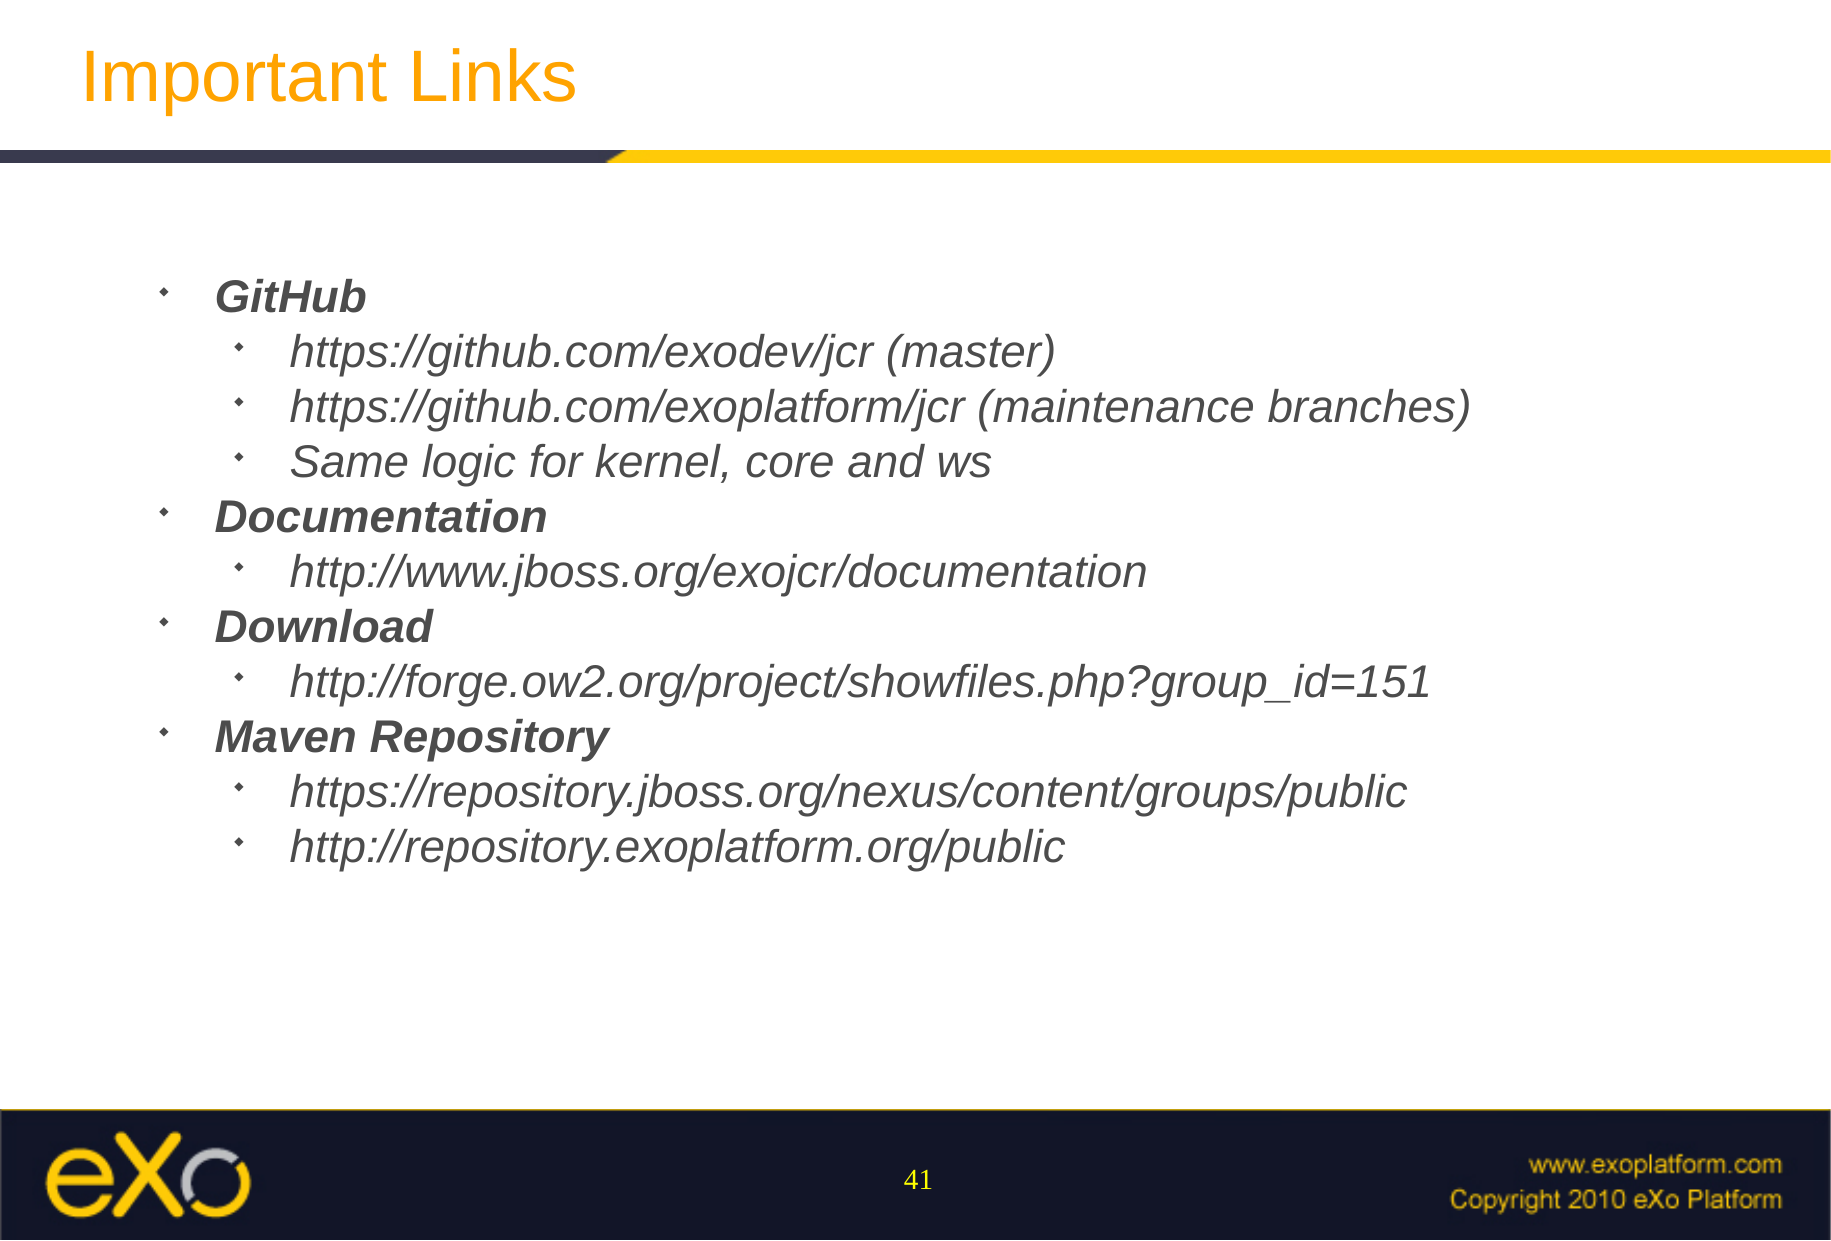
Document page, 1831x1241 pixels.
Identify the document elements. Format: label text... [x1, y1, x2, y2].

picture [0, 1109, 1831, 1240]
text_box Important Links [80, 41, 1751, 117]
picture [0, 150, 1831, 163]
text_box GitHub https://github.com/exodev/jcr (master) https://github.com/exoplatform/jcr (maintenance branches) Same logic for kernel, core and ws Documentation http://www.jboss.org/exojcr/documentation Download http://forge.ow2.org/project/showfiles.php?group_id=151 Maven Repository https://repository.jboss.org/nexus/content/groups/public http://repository.exoplatform.org/public [83, 221, 1754, 1057]
